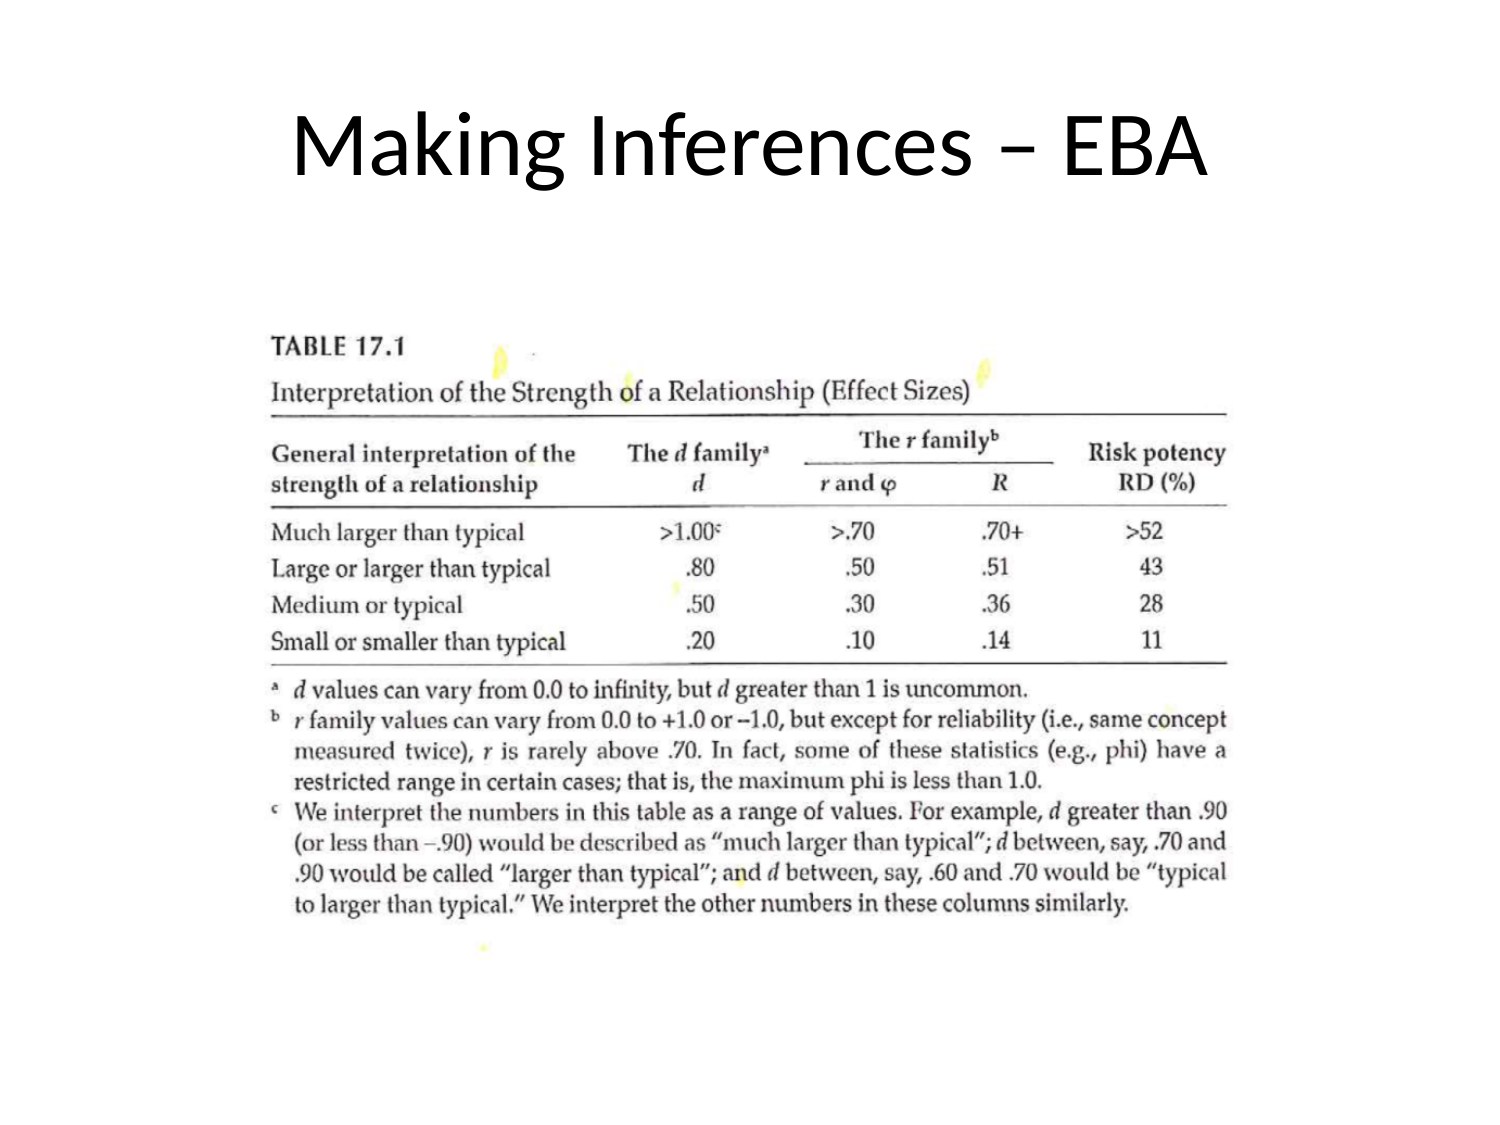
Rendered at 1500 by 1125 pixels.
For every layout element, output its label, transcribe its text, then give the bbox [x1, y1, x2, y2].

title Making Inferences – EBA [75, 45, 1425, 233]
picture [241, 262, 1257, 1005]
